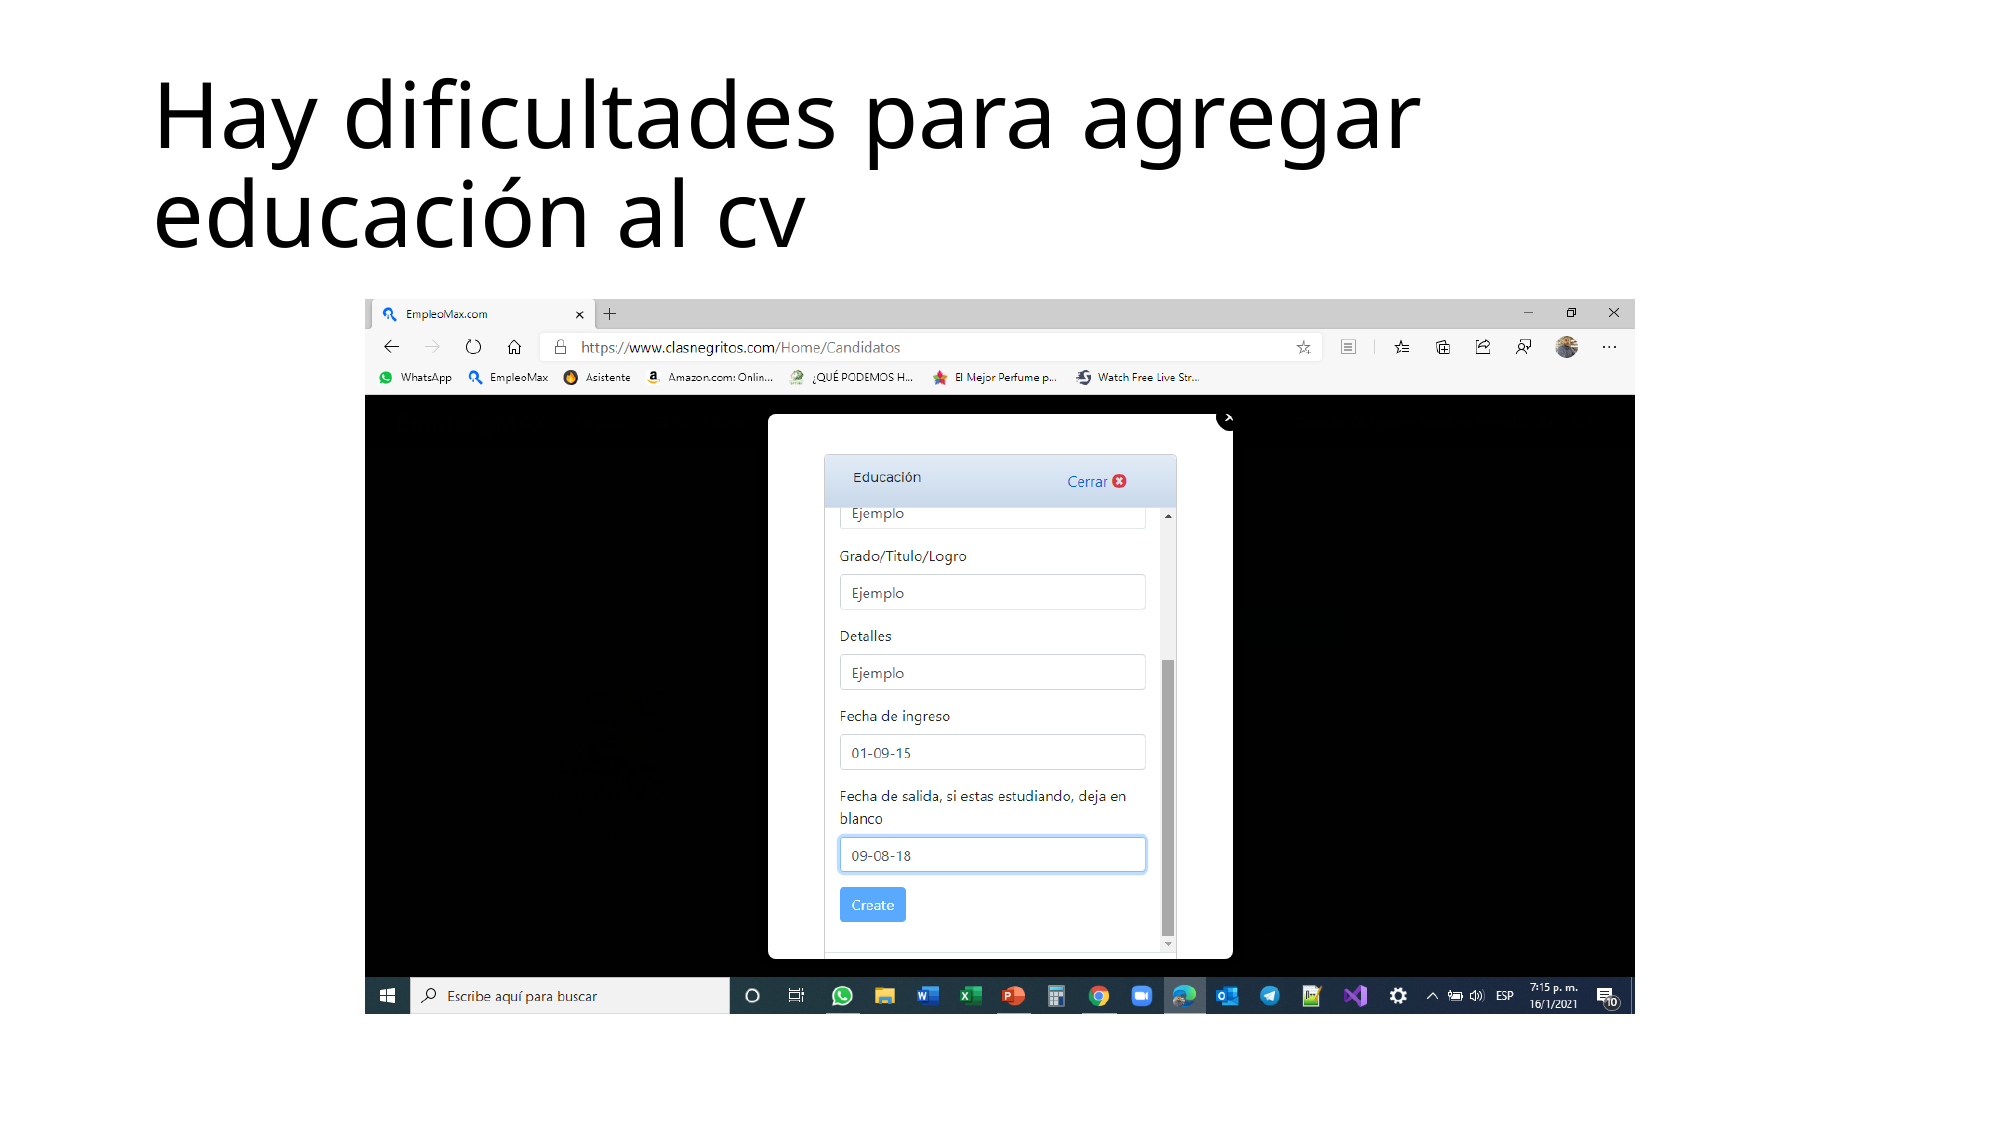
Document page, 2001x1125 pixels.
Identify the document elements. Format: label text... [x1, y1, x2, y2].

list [365, 299, 1635, 1014]
title Hay dificultades para agregar educación al cv [137, 59, 1863, 278]
